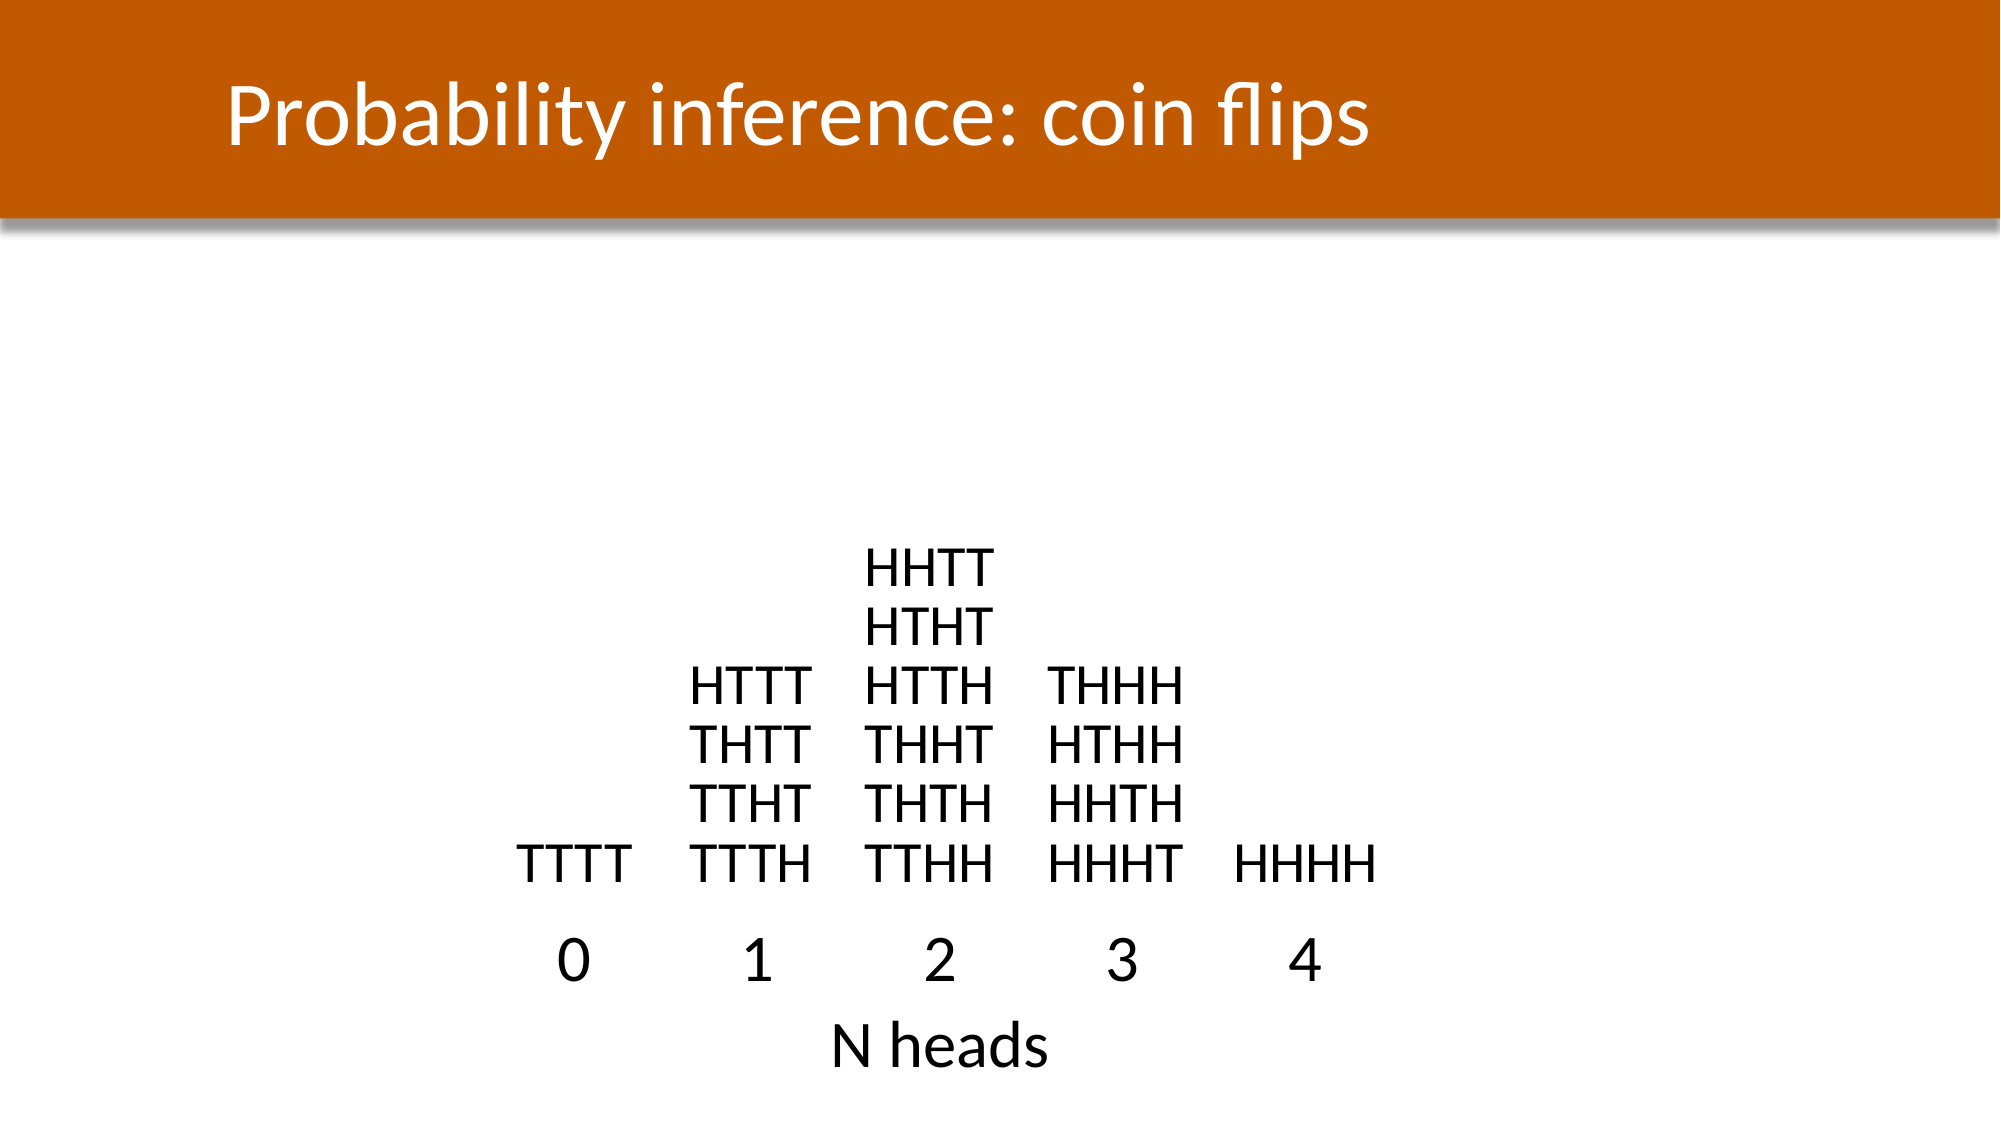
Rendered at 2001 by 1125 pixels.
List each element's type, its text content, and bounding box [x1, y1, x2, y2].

text_box HHHH [1218, 816, 1394, 902]
text_box [0, 0, 2000, 219]
text_box TTTH [674, 842, 828, 902]
text_box THTT [674, 724, 828, 783]
text_box 2 [908, 907, 972, 993]
text_box 0 [543, 907, 607, 993]
text_box 1 [725, 907, 790, 993]
text_box HHTT [849, 520, 1010, 579]
text_box TTHT [674, 783, 828, 842]
text_box HTTT [674, 638, 828, 724]
text_box THHH [1032, 638, 1200, 724]
text_box HTHT [849, 579, 1010, 638]
text_box Probability inference: coin flips [210, 17, 2000, 201]
text_box THTH [849, 757, 1010, 842]
text_box 4 [1273, 907, 1338, 993]
text_box 3 [1090, 907, 1155, 993]
text_box TTHH [849, 842, 1010, 902]
text_box HHTH [1032, 783, 1200, 842]
text_box HHHT [1032, 842, 1200, 902]
text_box TTTT [501, 816, 648, 902]
text_box THHT [849, 697, 1010, 757]
text_box HTHH [1032, 724, 1200, 783]
text_box N heads [501, 993, 1379, 1089]
text_box HTTH [849, 638, 1010, 697]
